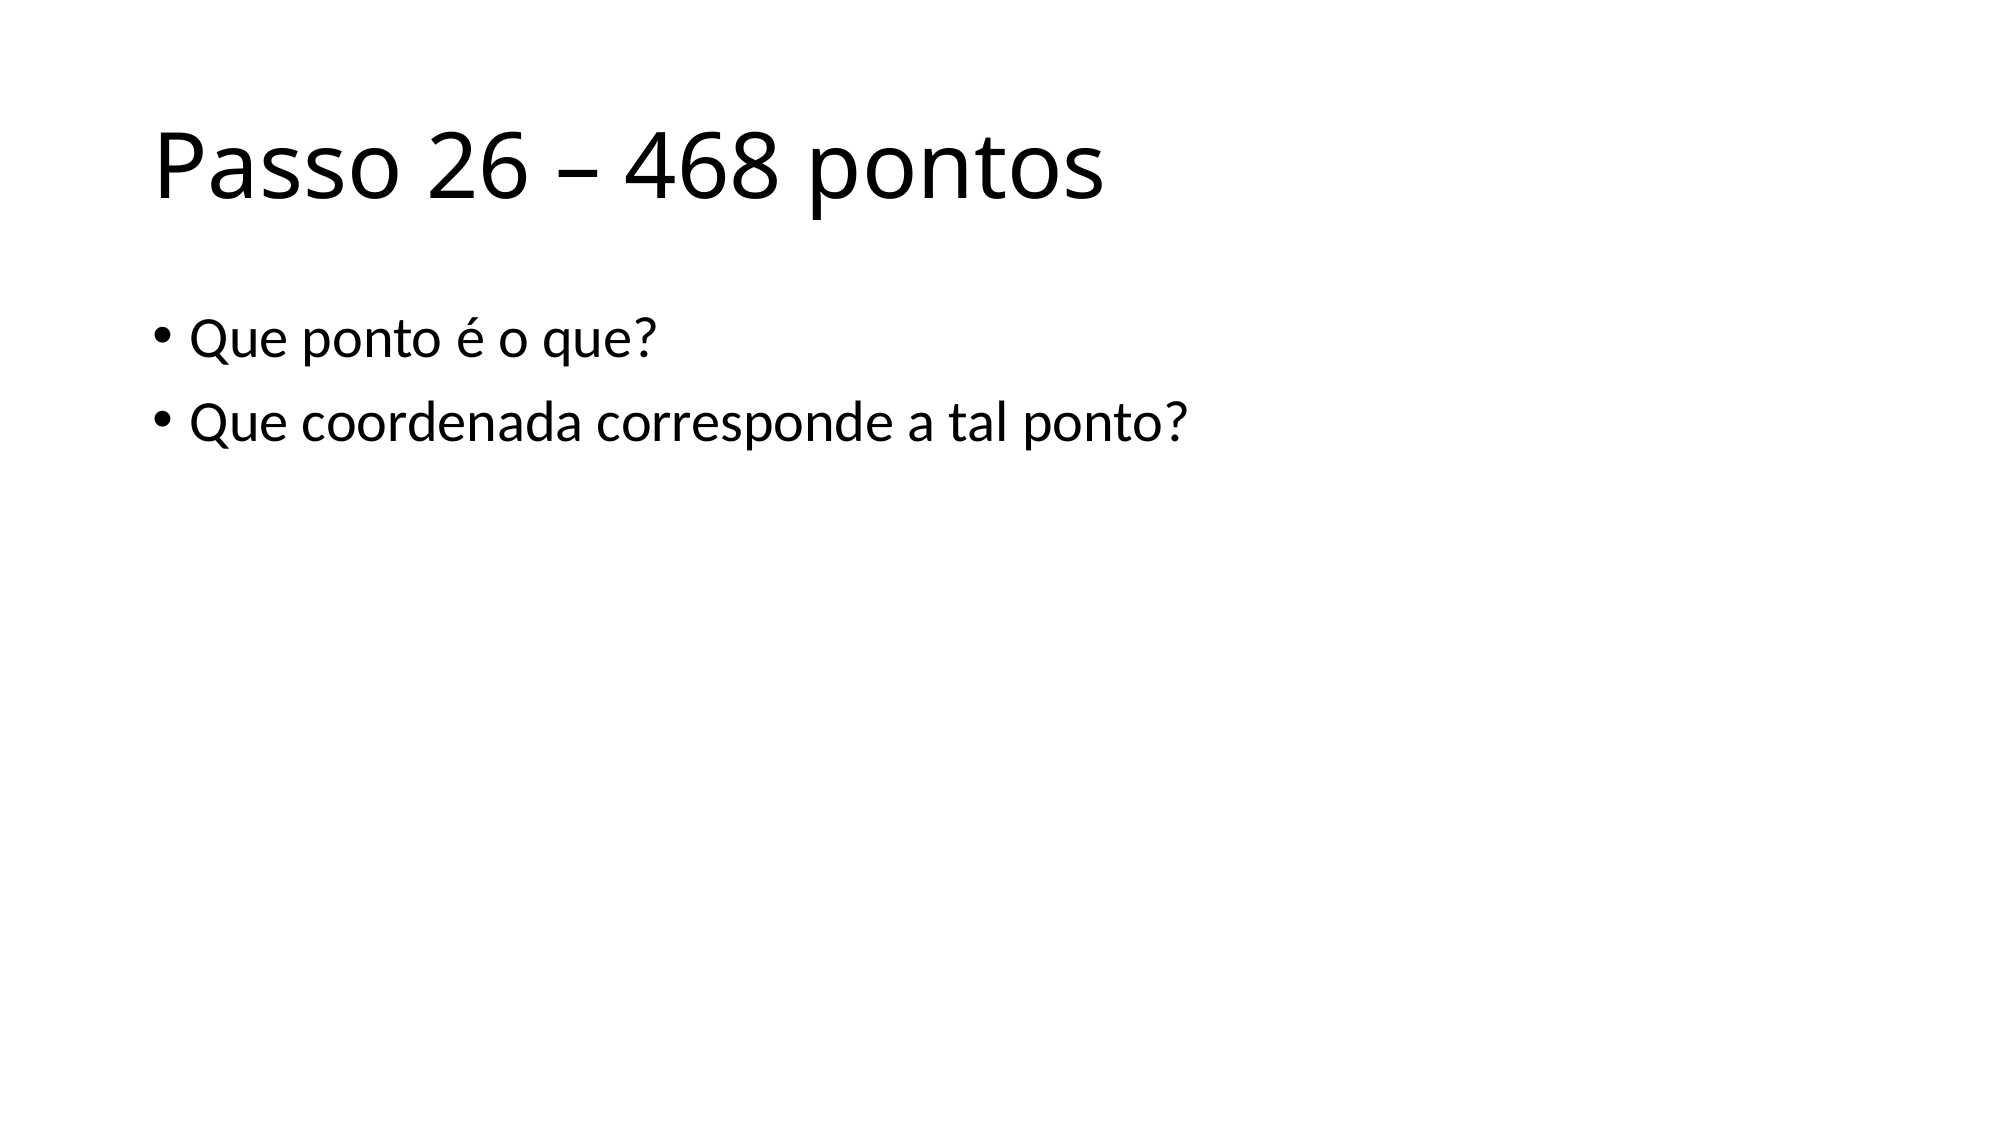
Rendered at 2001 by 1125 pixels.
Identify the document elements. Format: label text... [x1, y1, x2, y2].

title Passo 26 – 468 pontos [137, 59, 1863, 278]
list Que ponto é o que? Que coordenada corresponde a tal ponto? [137, 299, 1863, 1014]
